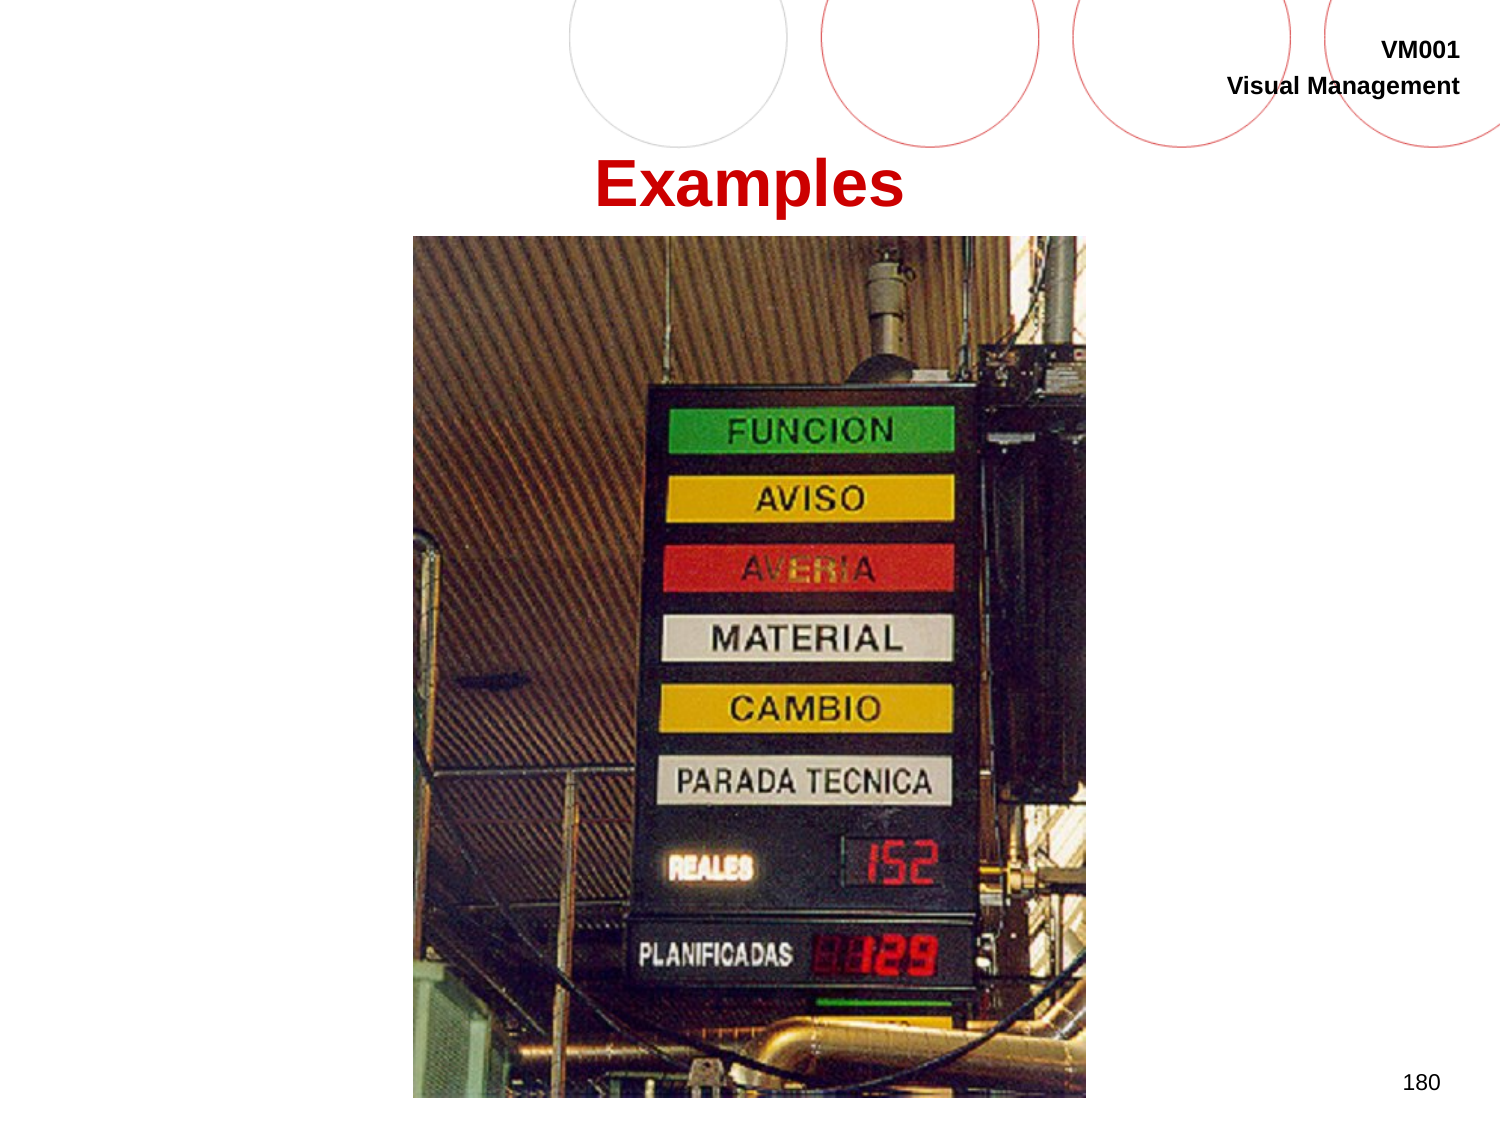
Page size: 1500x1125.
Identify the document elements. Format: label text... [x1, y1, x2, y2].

picture [412, 235, 1087, 1098]
title Examples [112, 152, 1388, 226]
picture [568, 0, 1500, 149]
